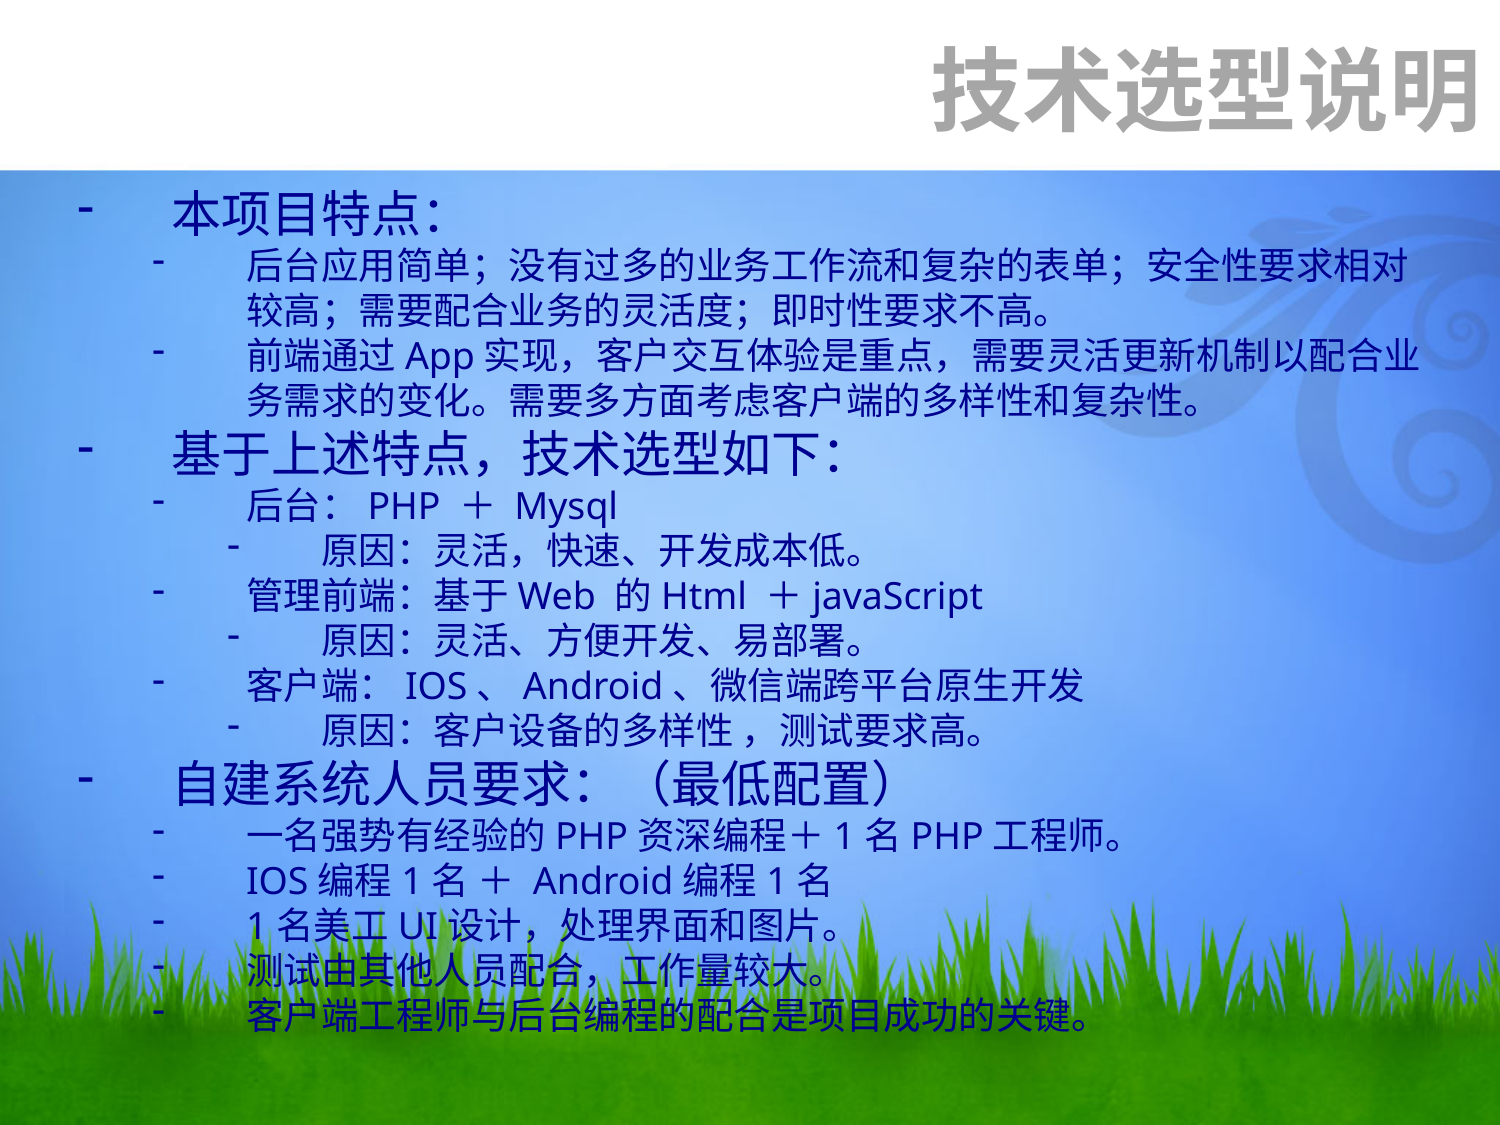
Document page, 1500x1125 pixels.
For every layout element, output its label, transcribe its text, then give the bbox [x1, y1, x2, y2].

text_box 本项目特点： 后台应用简单；没有过多的业务工作流和复杂的表单；安全性要求相对较高；需要配合业务的灵活度；即时性要求不高。 前端通过App实现，客户交互体验是重点，需要灵活更新机制以配合业务需求的变化。需要多方面考虑客户端的多样性和复杂性。 基于上述特点，技术选型如下： 后台：PHP ＋ Mysql 原因：灵活，快速、开发成本低。 管理前端：基于Web 的Html ＋javaScript 原因：灵活、方便开发、易部署。 客户端：IOS、Android、微信端跨平台原生开发 原因：客户设备的多样性 ，测试要求高。 自建系统人员要求：（最低配置） 一名强势有经验的PHP资深编程＋1名PHP工程师。 IOS编程1名 ＋ Android编程1名 1名美工UI设计，处理界面和图片。 测试由其他人员配合，工作量较大。 客户端工程师与后台编程的配合是项目成功的关键。 [62, 174, 1438, 1045]
list 技术选型说明 [333, 24, 1497, 150]
picture [0, 0, 1500, 1125]
